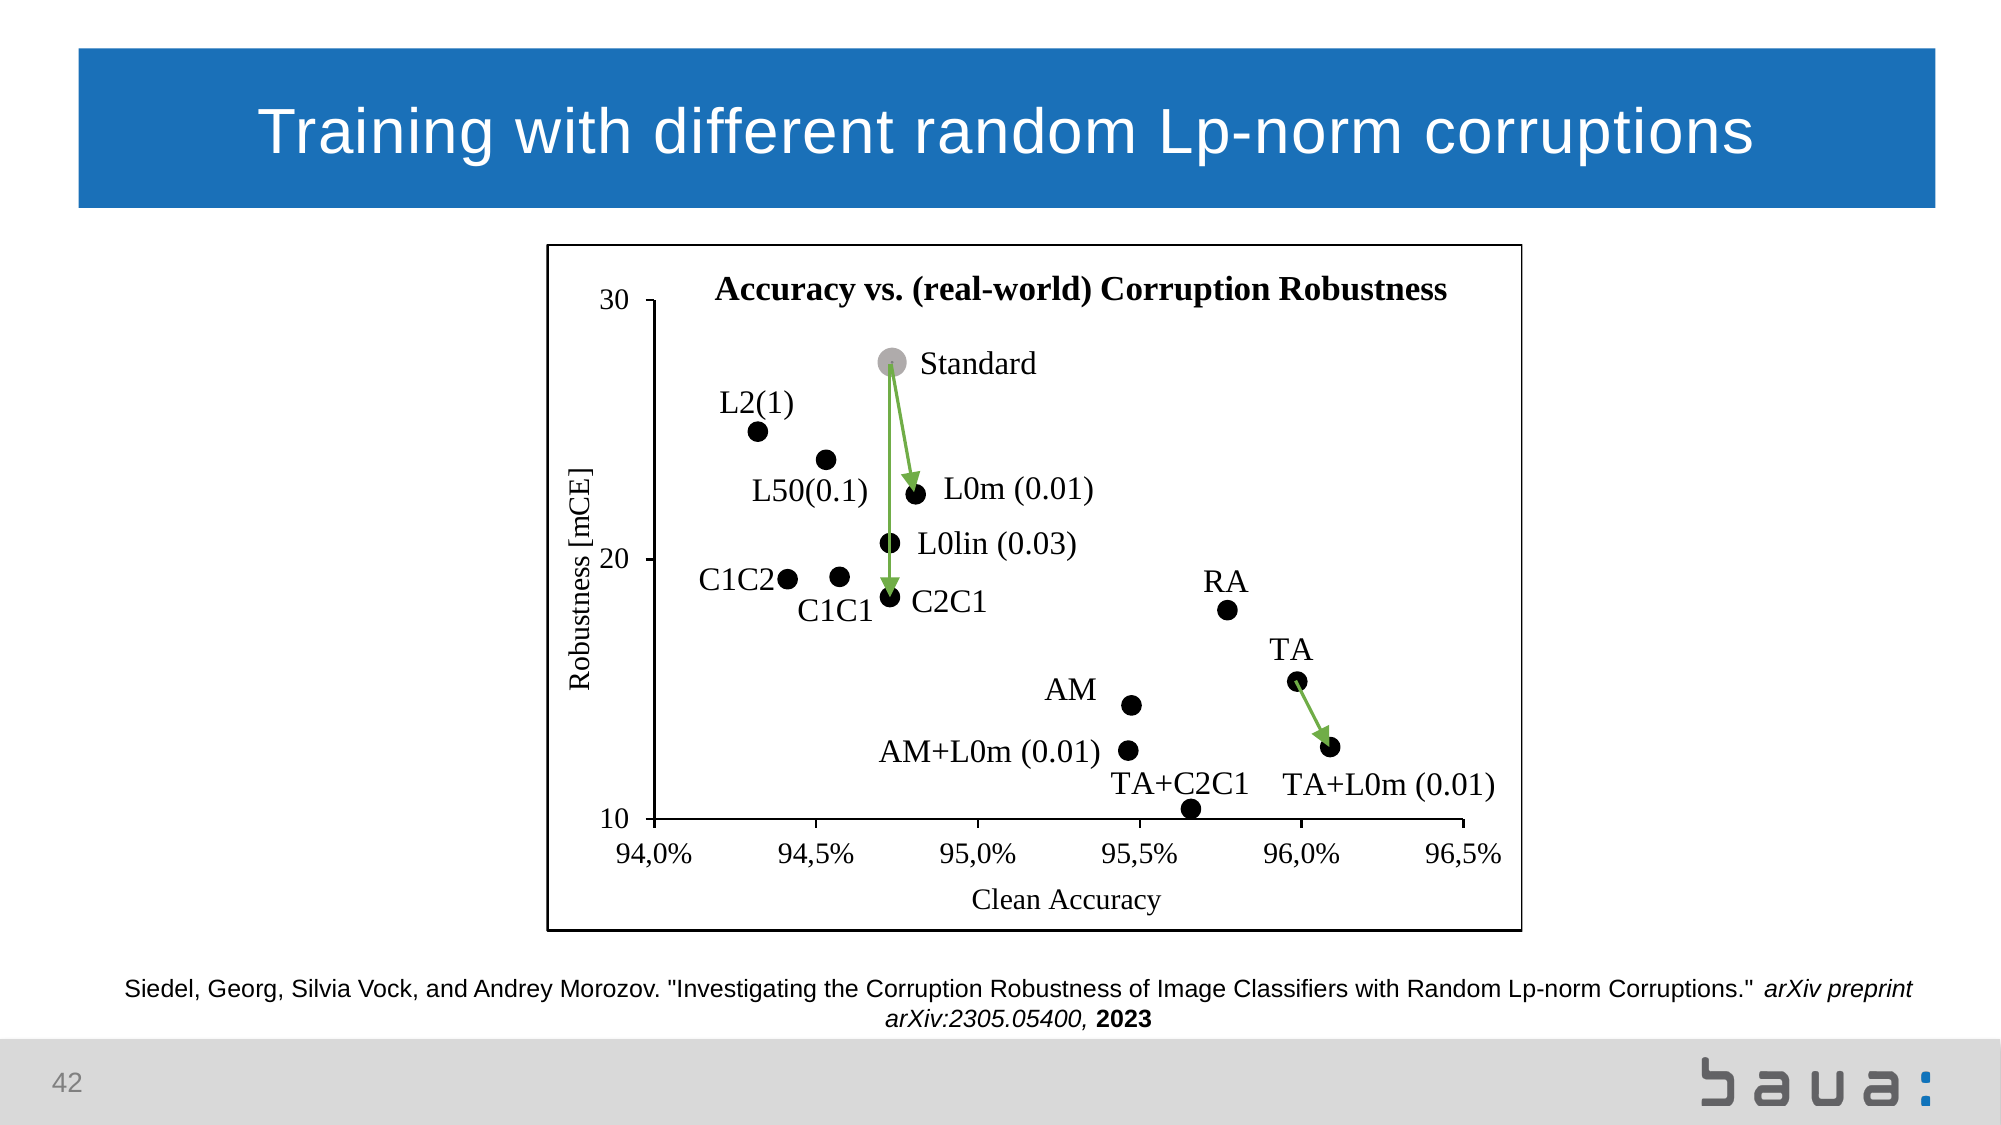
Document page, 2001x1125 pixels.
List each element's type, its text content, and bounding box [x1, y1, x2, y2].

slide_number 42 [51, 1051, 141, 1112]
title Training with different random Lp-norm corruptions [78, 48, 1936, 208]
picture [545, 242, 1523, 932]
text_box Siedel, Georg, Silvia Vock, and Andrey Morozov. "Investigating the Corruption Robustness of Image Classifiers with Random Lp-norm Corruptions." arXiv preprint arXiv:2305.05400, 2023 [34, 964, 2000, 1040]
